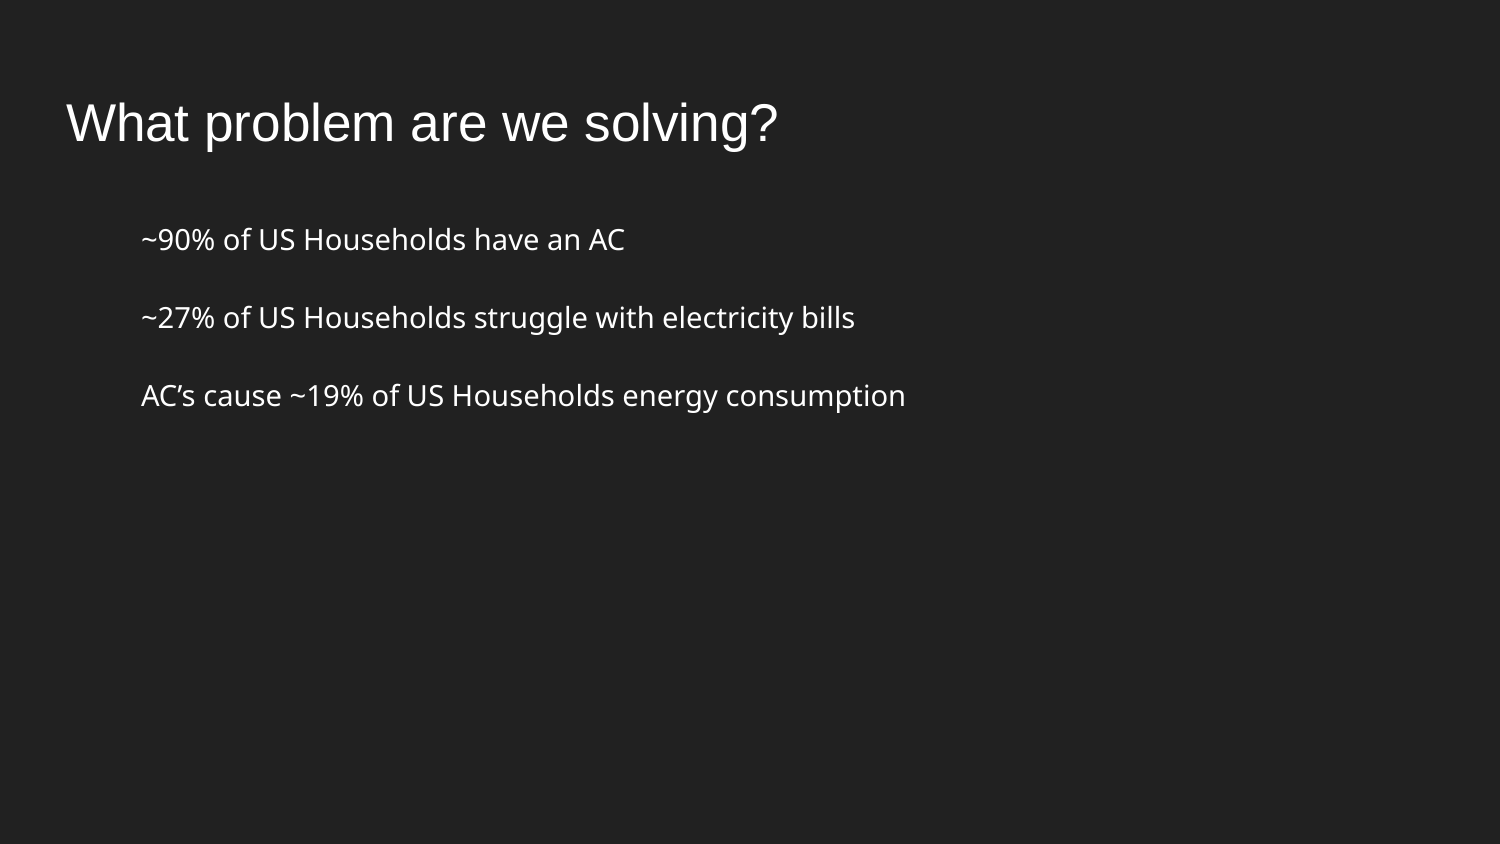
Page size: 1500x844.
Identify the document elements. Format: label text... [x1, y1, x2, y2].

title What problem are we solving? [51, 72, 1449, 167]
list ~90% of US Households have an AC ~27% of US Households struggle with electricity bills AC’s cause ~19% of US Households energy consumption [51, 189, 1449, 750]
